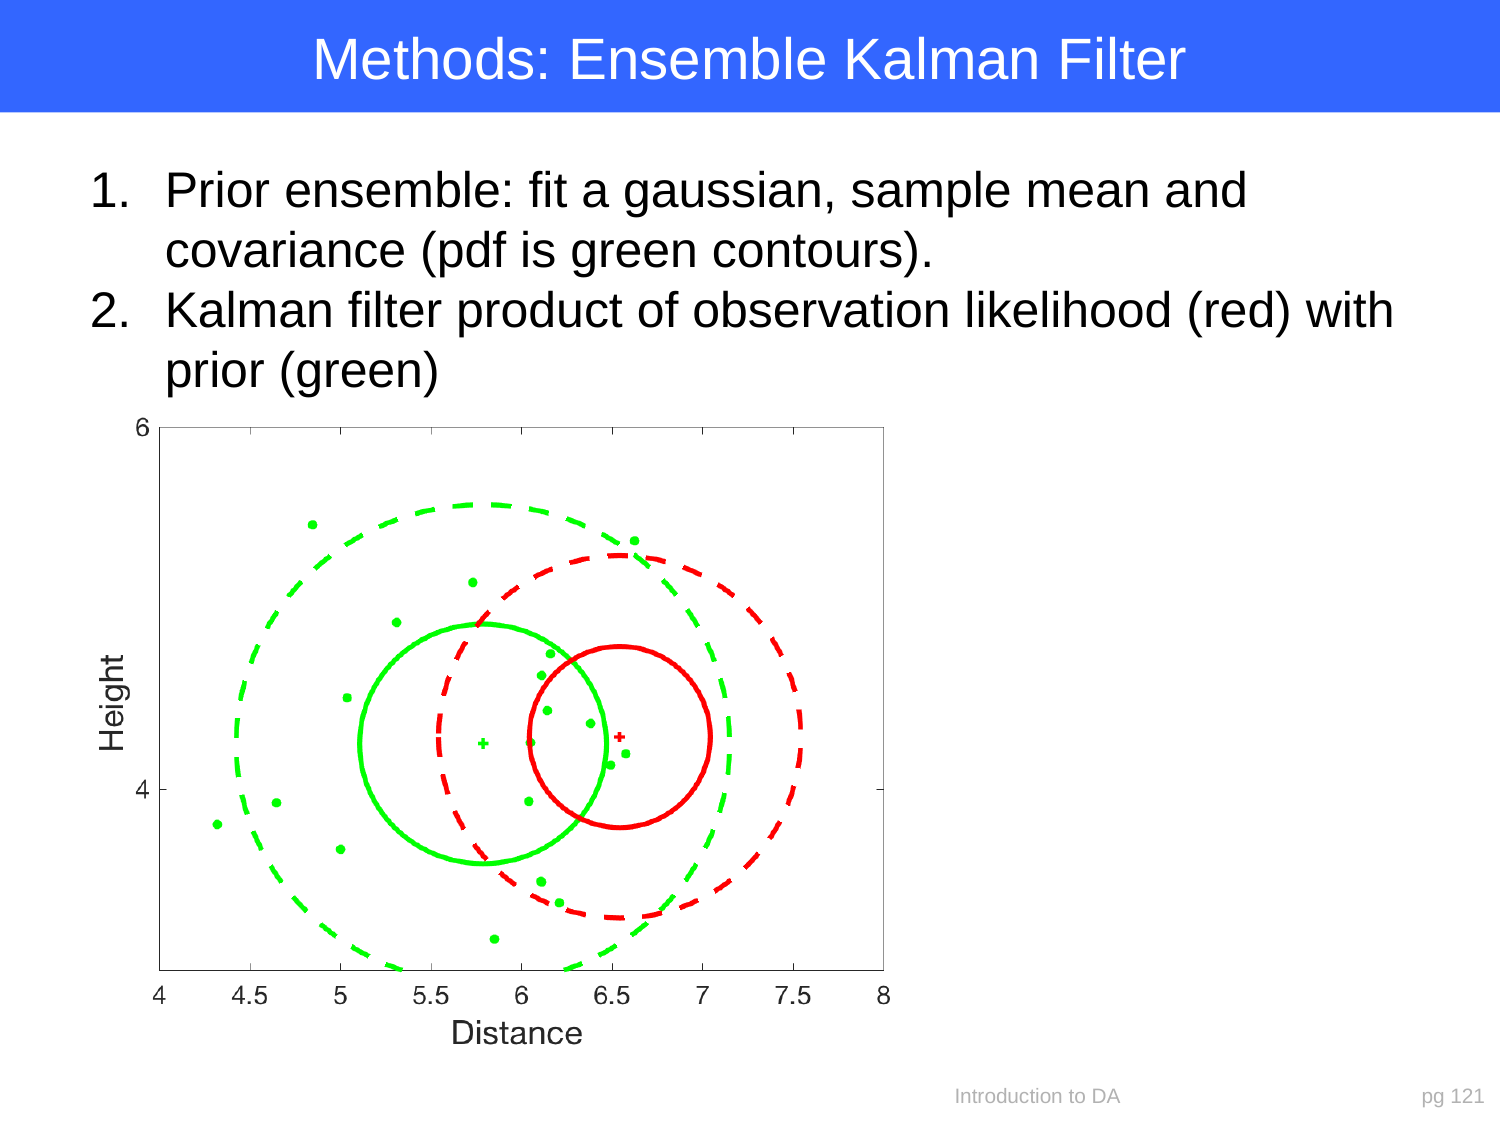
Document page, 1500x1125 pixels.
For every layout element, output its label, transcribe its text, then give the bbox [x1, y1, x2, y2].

picture [37, 359, 972, 1061]
title Methods: Ensemble Kalman Filter [0, 0, 1500, 113]
text_box Prior ensemble: fit a gaussian, sample mean and covariance (pdf is green contours). Kalman filter product of observation likelihood (red) with prior (green) [74, 149, 1425, 465]
slide_number pg 121 [1350, 1065, 1500, 1125]
footer Introduction to DA [725, 1065, 1350, 1125]
